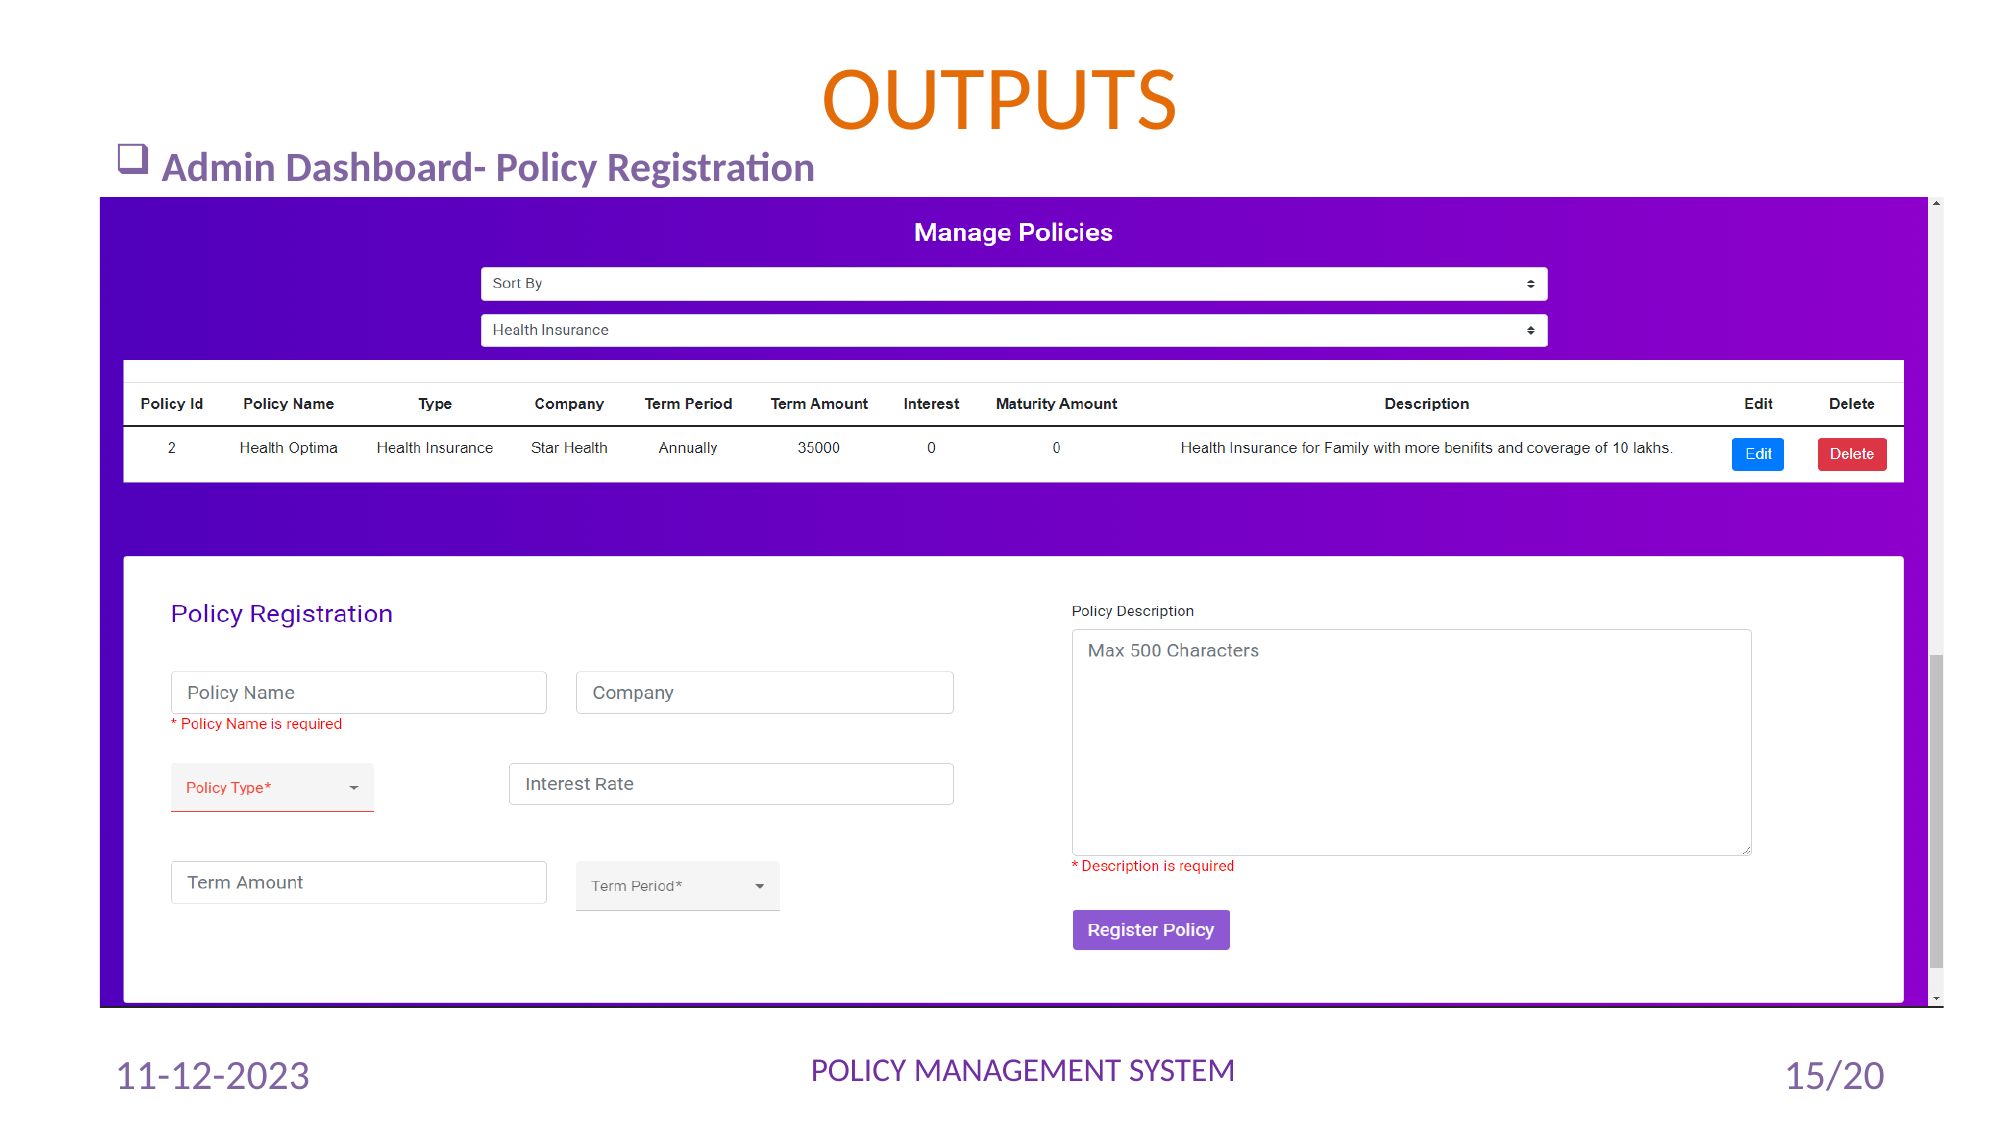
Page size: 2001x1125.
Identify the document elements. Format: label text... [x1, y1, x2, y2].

picture [99, 197, 1944, 1009]
text_box Admin Dashboard- Policy Registration [99, 132, 1900, 197]
title OUTPUTS [99, 22, 1900, 132]
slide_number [99, 1042, 567, 1103]
footer POLICY MANAGEMENT SYSTEM [707, 1042, 1341, 1094]
slide_number 15/20 [1433, 1042, 1900, 1103]
